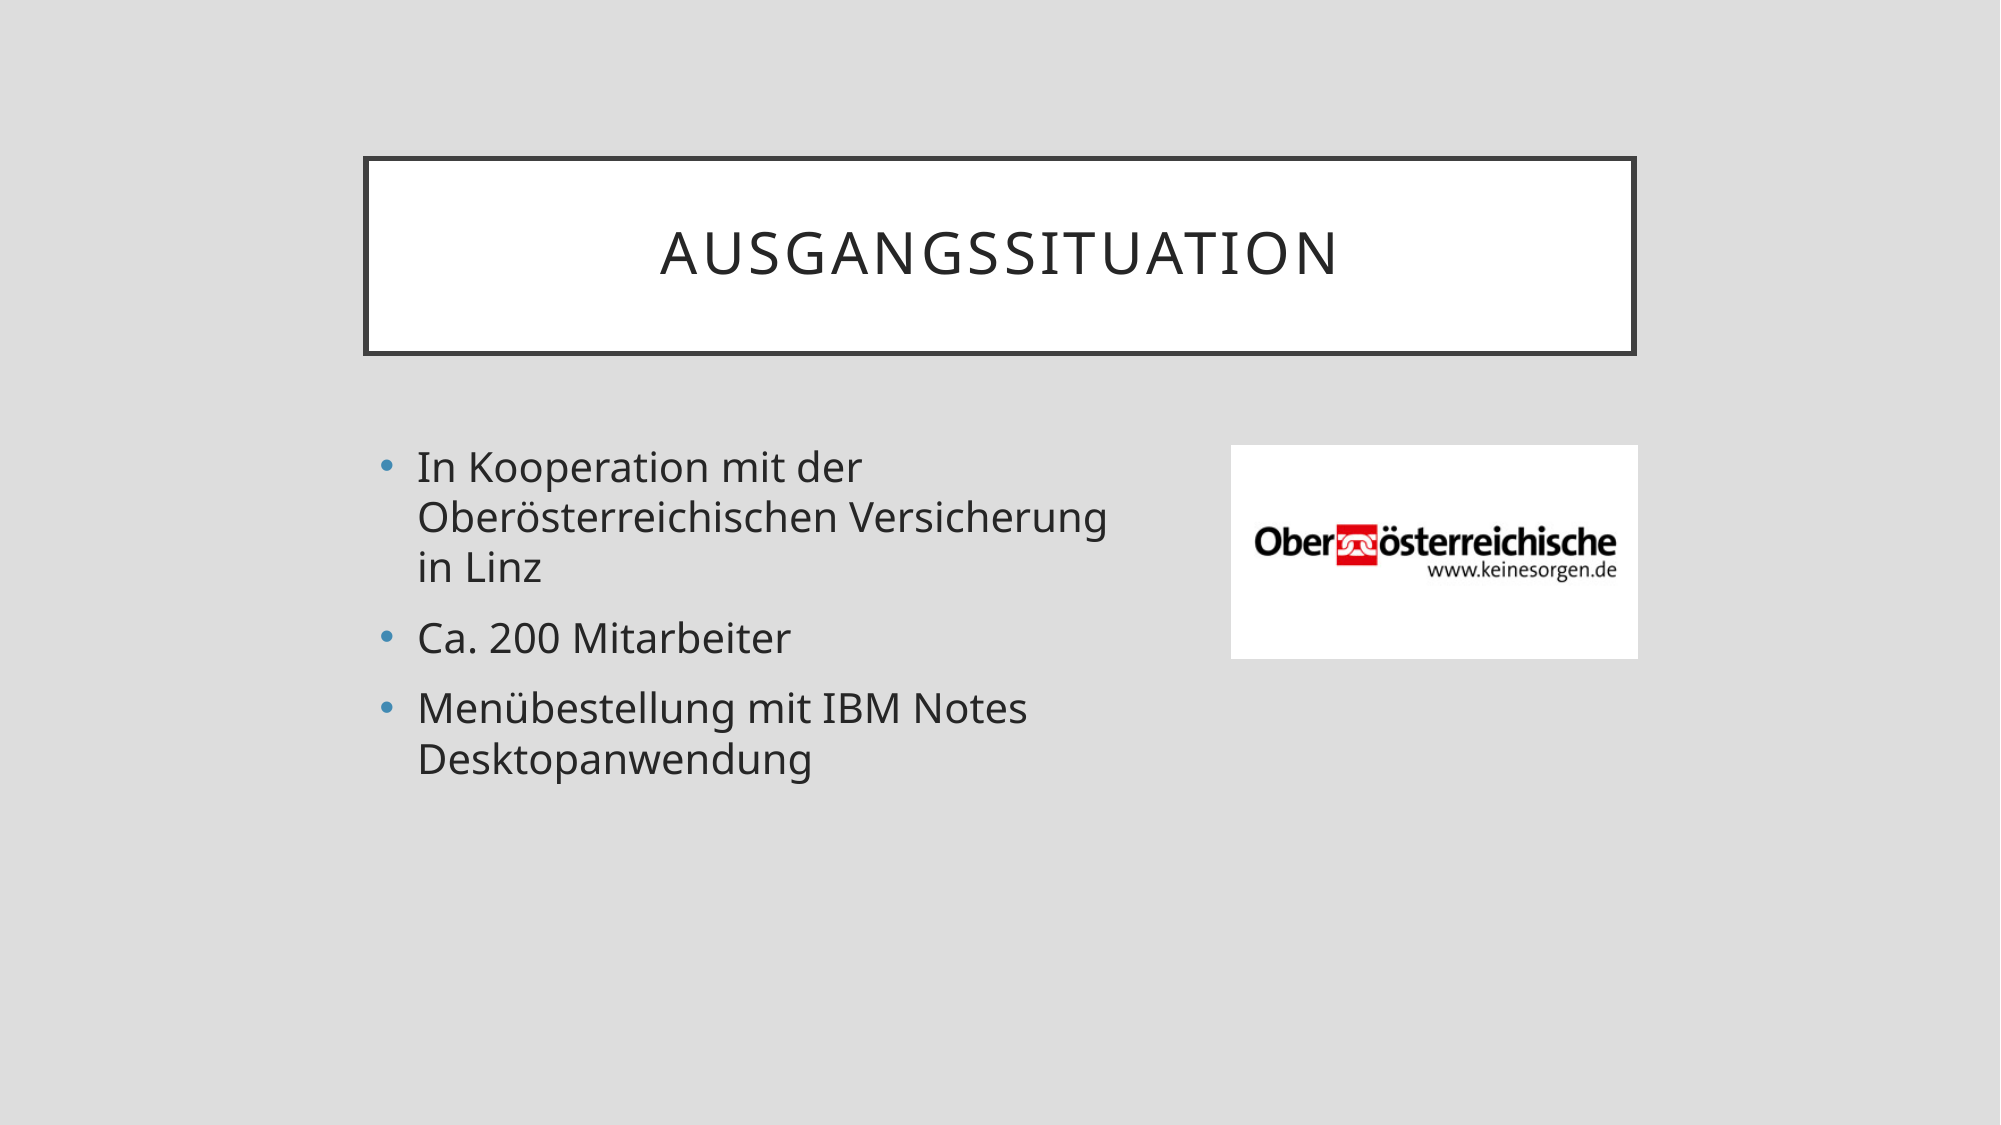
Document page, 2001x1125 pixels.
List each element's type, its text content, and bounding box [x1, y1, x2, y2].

picture [1235, 449, 1633, 654]
title AusgangsSituation [363, 156, 1637, 356]
list In Kooperation mit der Oberösterreichischen Versicherung in Linz Ca. 200 Mitarbeiter Menübestellung mit IBM Notes Desktopanwendung [364, 432, 1157, 942]
